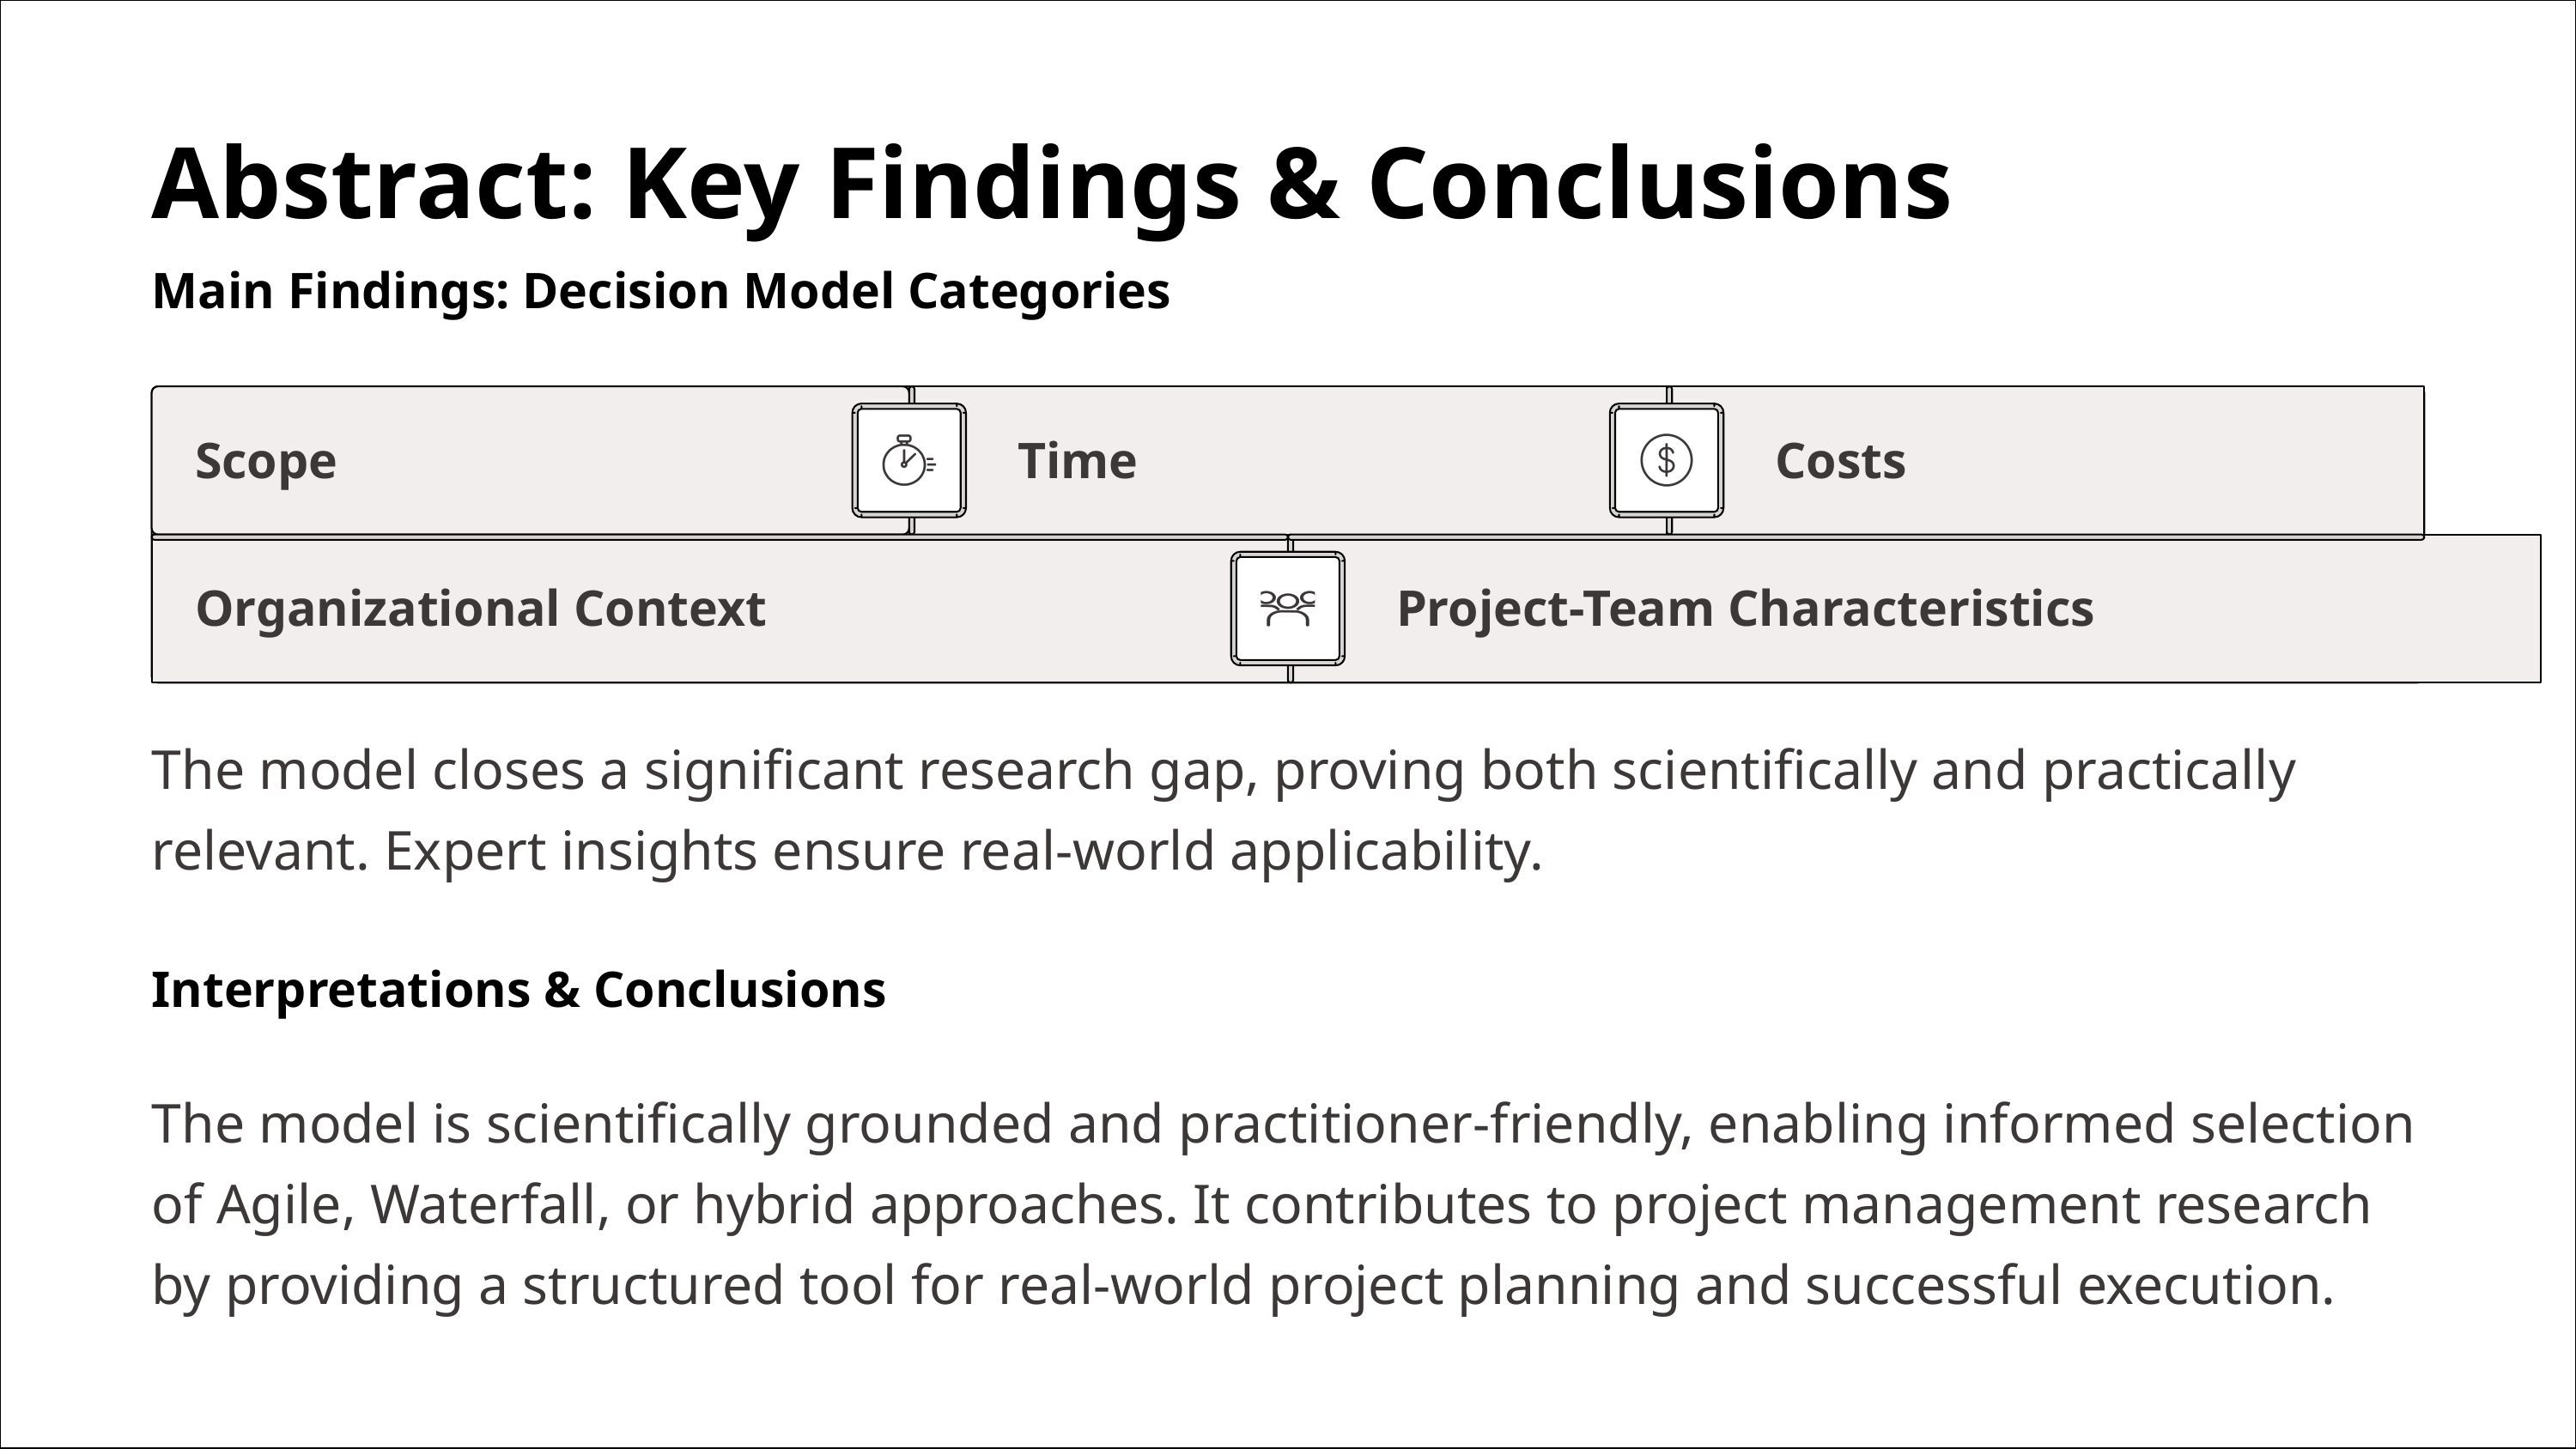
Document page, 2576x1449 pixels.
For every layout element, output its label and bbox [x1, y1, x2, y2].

text_box [1666, 524, 1673, 532]
text_box [1666, 385, 1673, 402]
text_box [1287, 546, 1294, 550]
text_box [151, 534, 1285, 541]
text_box [1287, 673, 1294, 683]
text_box [1609, 403, 1724, 518]
text_box [151, 385, 907, 533]
text_box [1287, 534, 2425, 541]
text_box [852, 403, 967, 518]
text_box [1673, 385, 2425, 532]
text_box [908, 524, 915, 532]
text_box [908, 385, 915, 402]
text_box [151, 546, 1282, 683]
text_box [1297, 534, 2542, 683]
text_box [0, 0, 2576, 1449]
text_box [1230, 551, 1346, 666]
text_box [915, 385, 1664, 532]
